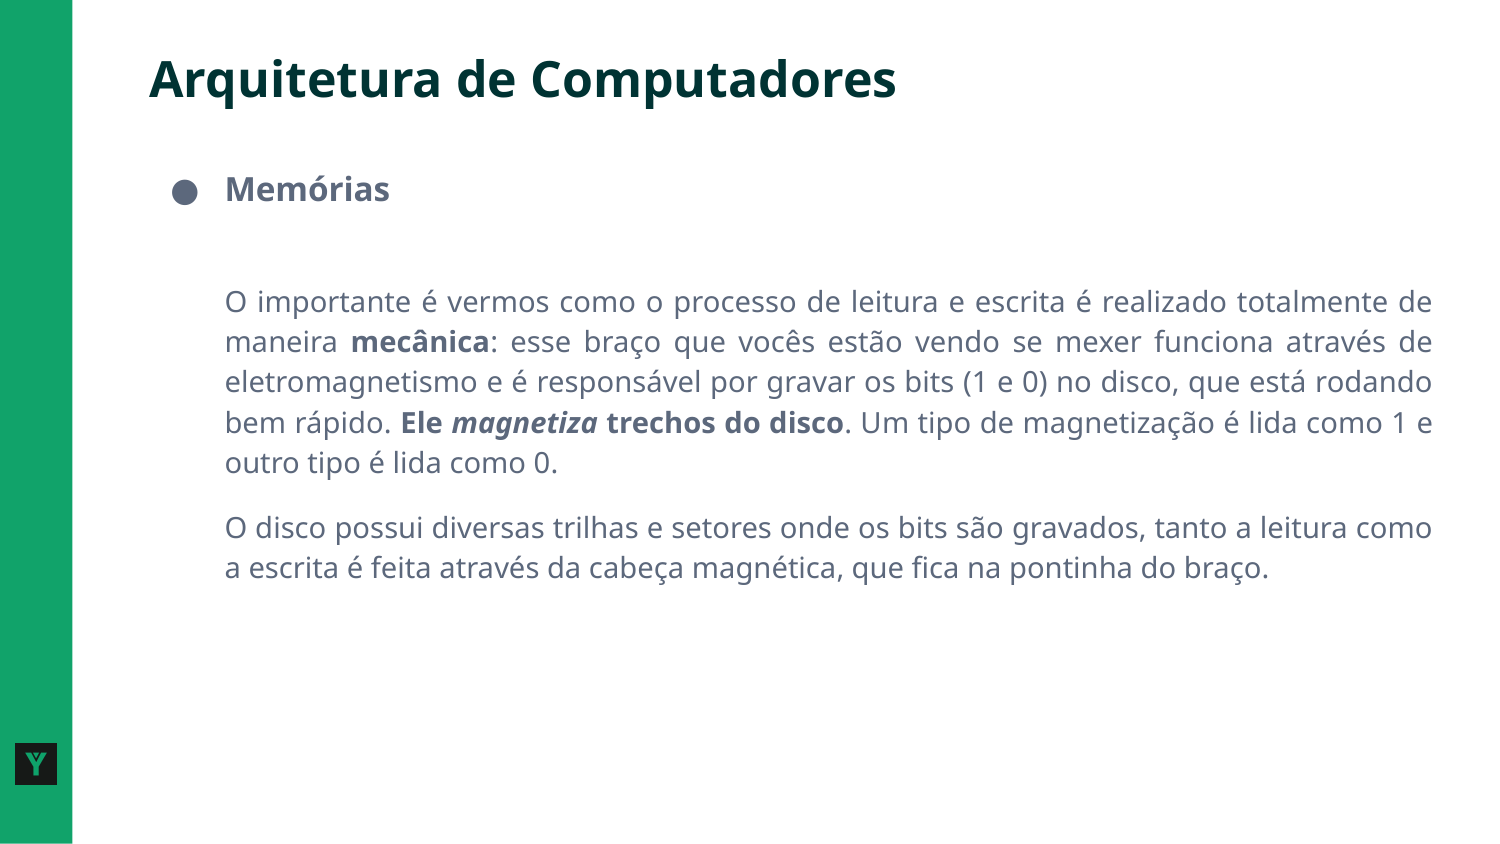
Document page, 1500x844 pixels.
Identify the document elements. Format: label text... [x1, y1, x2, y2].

picture [15, 743, 57, 785]
title Arquitetura de Computadores [134, 32, 1070, 123]
list Memórias O importante é vermos como o processo de leitura e escrita é realizado totalmente de maneira mecânica: esse braço que vocês estão vendo se mexer funciona através de eletromagnetismo e é responsável por gravar os bits (1 e 0) no disco, que está rodando bem rápido. Ele magnetiza trechos do disco. Um tipo de magnetização é lida como 1 e outro tipo é lida como 0. O disco possui diversas trilhas e setores onde os bits são gravados, tanto a leitura como a escrita é feita através da cabeça magnética, que fica na pontinha do braço. [134, 147, 1449, 785]
